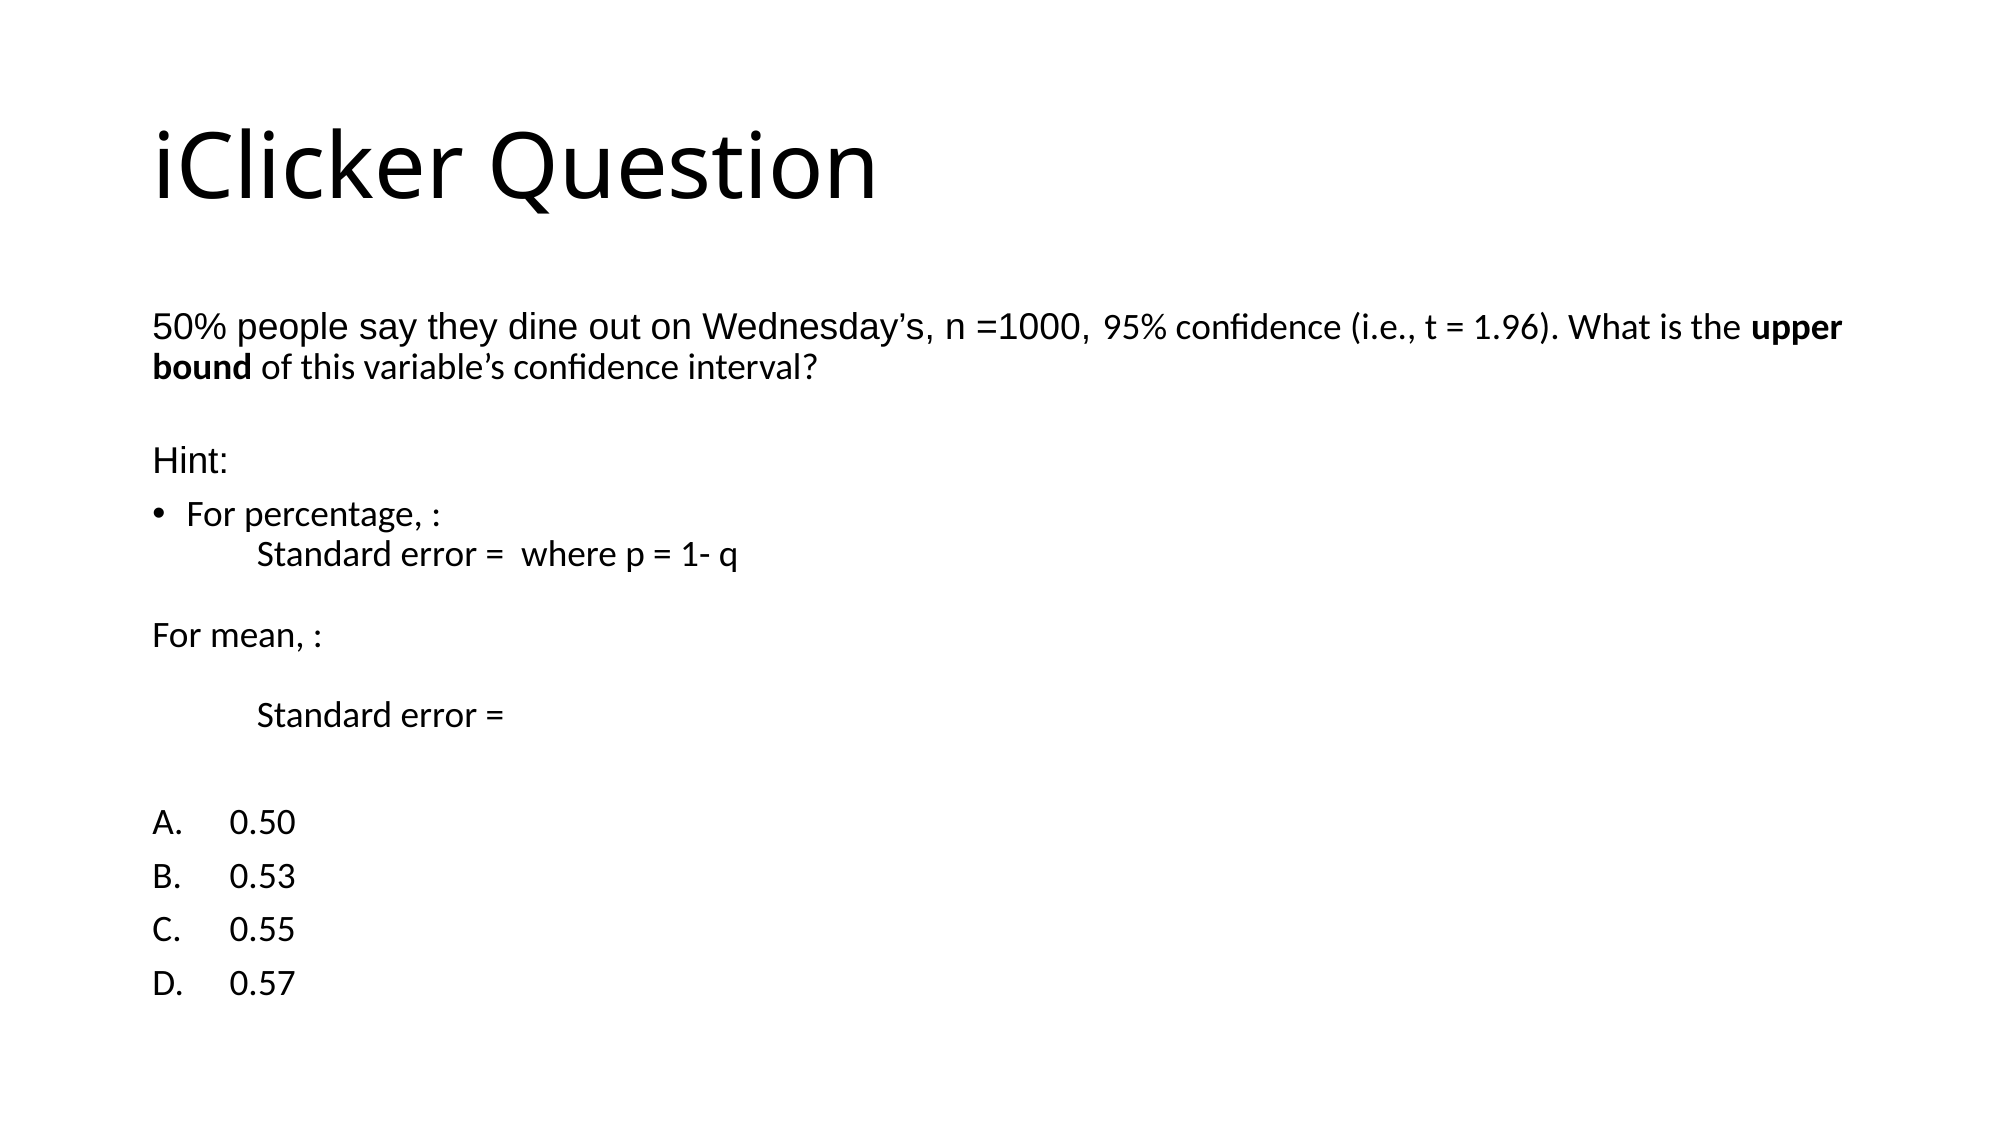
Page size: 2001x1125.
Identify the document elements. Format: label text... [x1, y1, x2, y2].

title iClicker Question [137, 59, 1863, 278]
